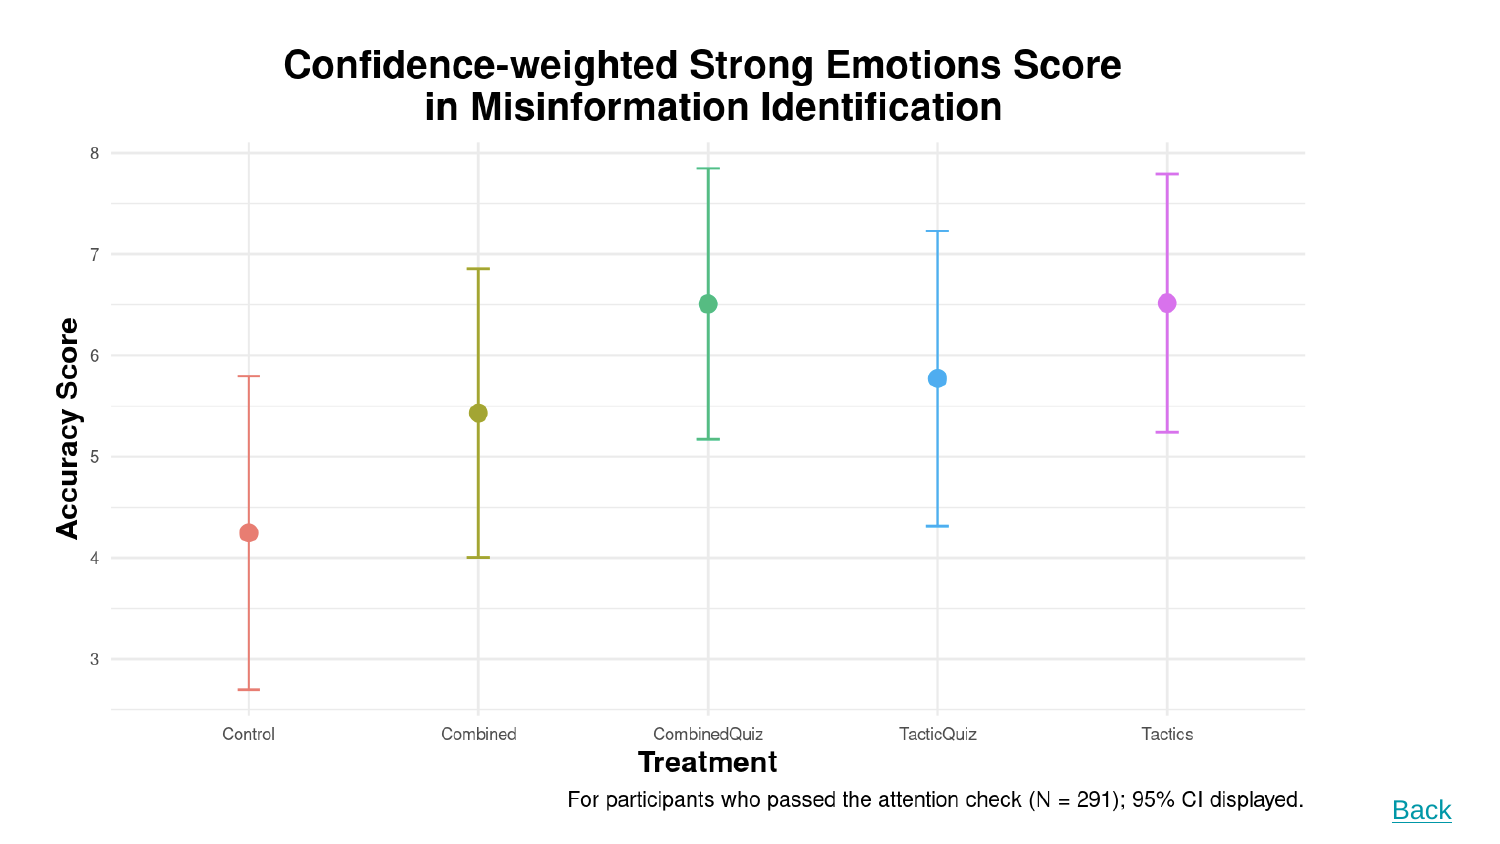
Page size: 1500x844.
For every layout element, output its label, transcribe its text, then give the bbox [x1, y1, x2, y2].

picture [24, 24, 1336, 819]
text_box Back [1376, 777, 1468, 841]
